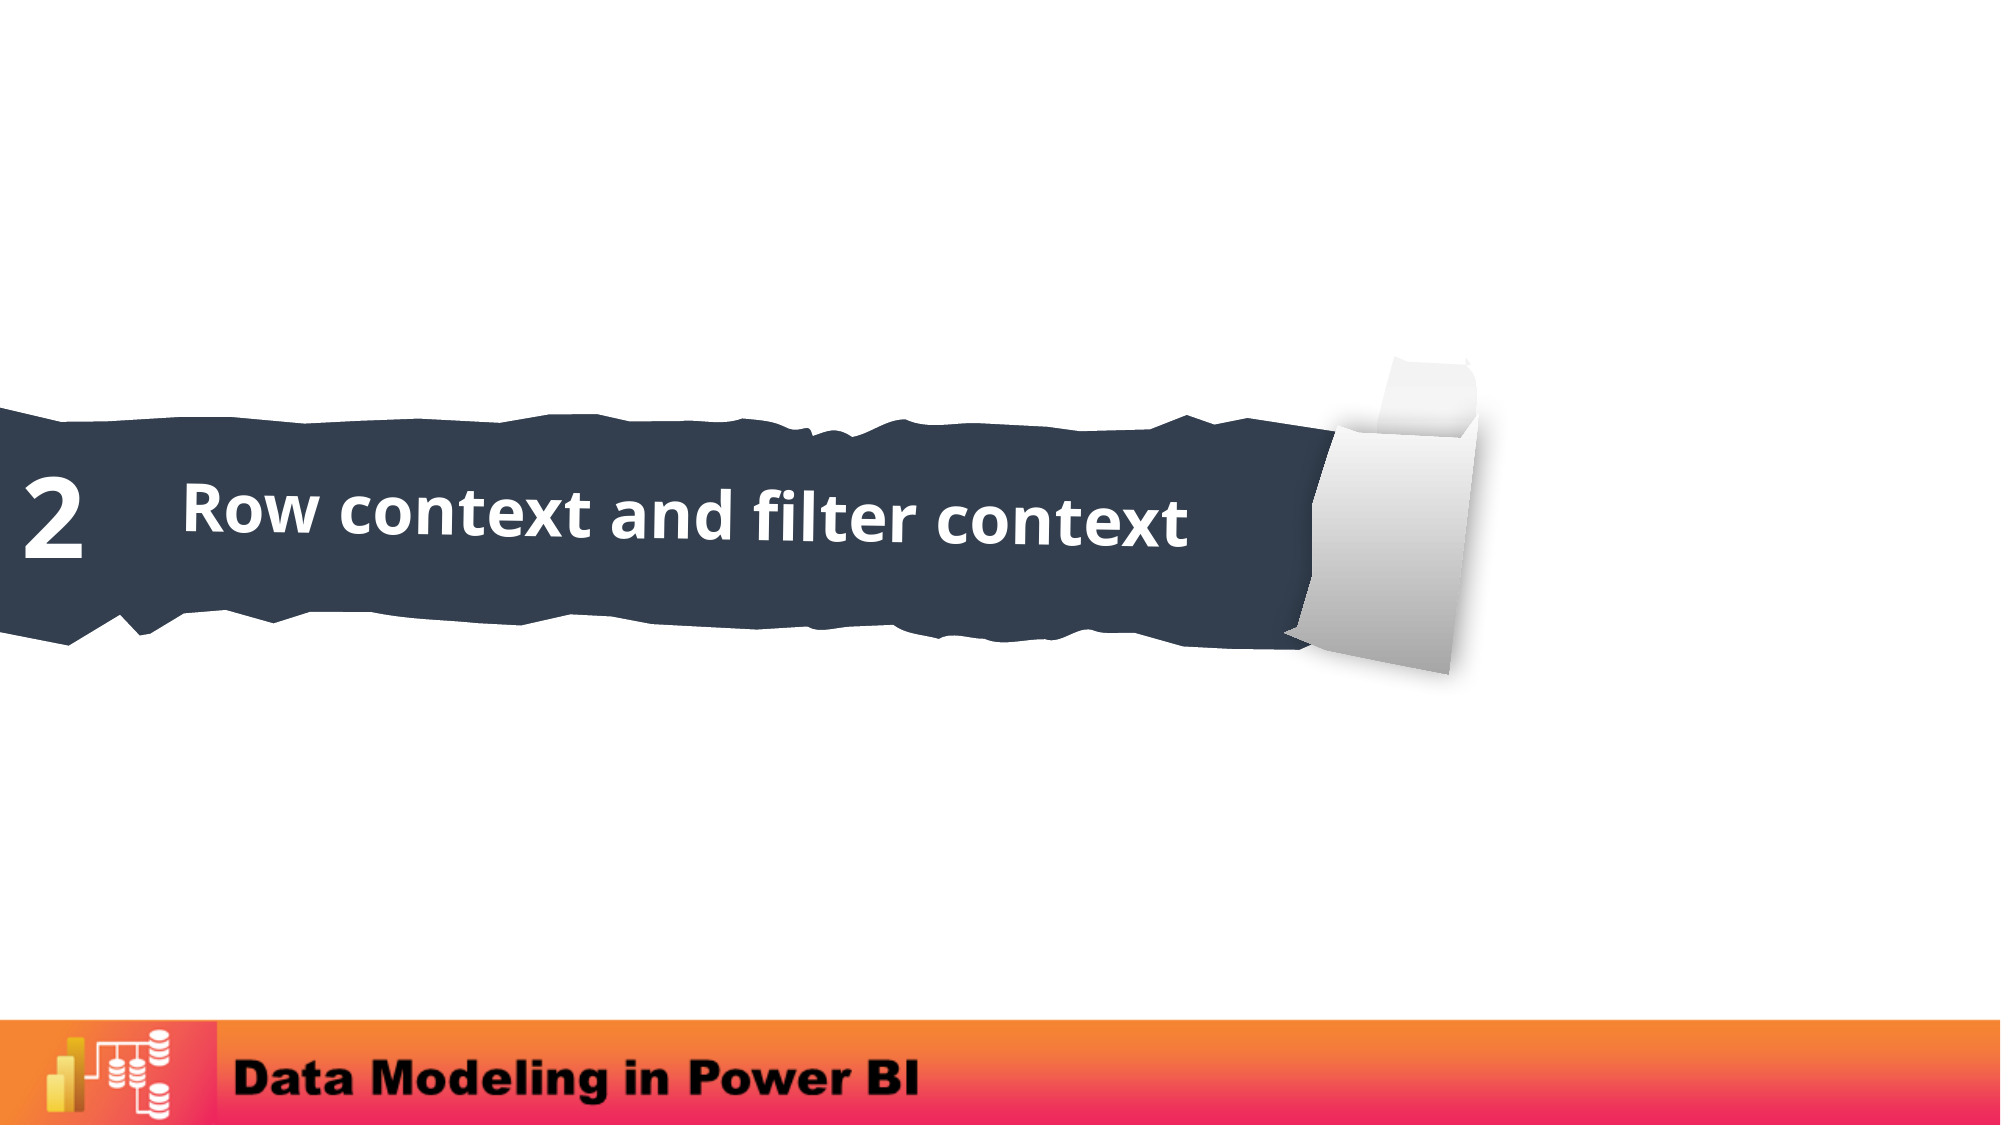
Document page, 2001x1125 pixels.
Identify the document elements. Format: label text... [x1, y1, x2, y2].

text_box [1223, 420, 1541, 604]
picture [0, 0, 2001, 1125]
text_box [0, 551, 1297, 654]
text_box Row context and filter context [53, 455, 1223, 571]
text_box 2 [0, 438, 108, 589]
text_box [0, 404, 1284, 475]
